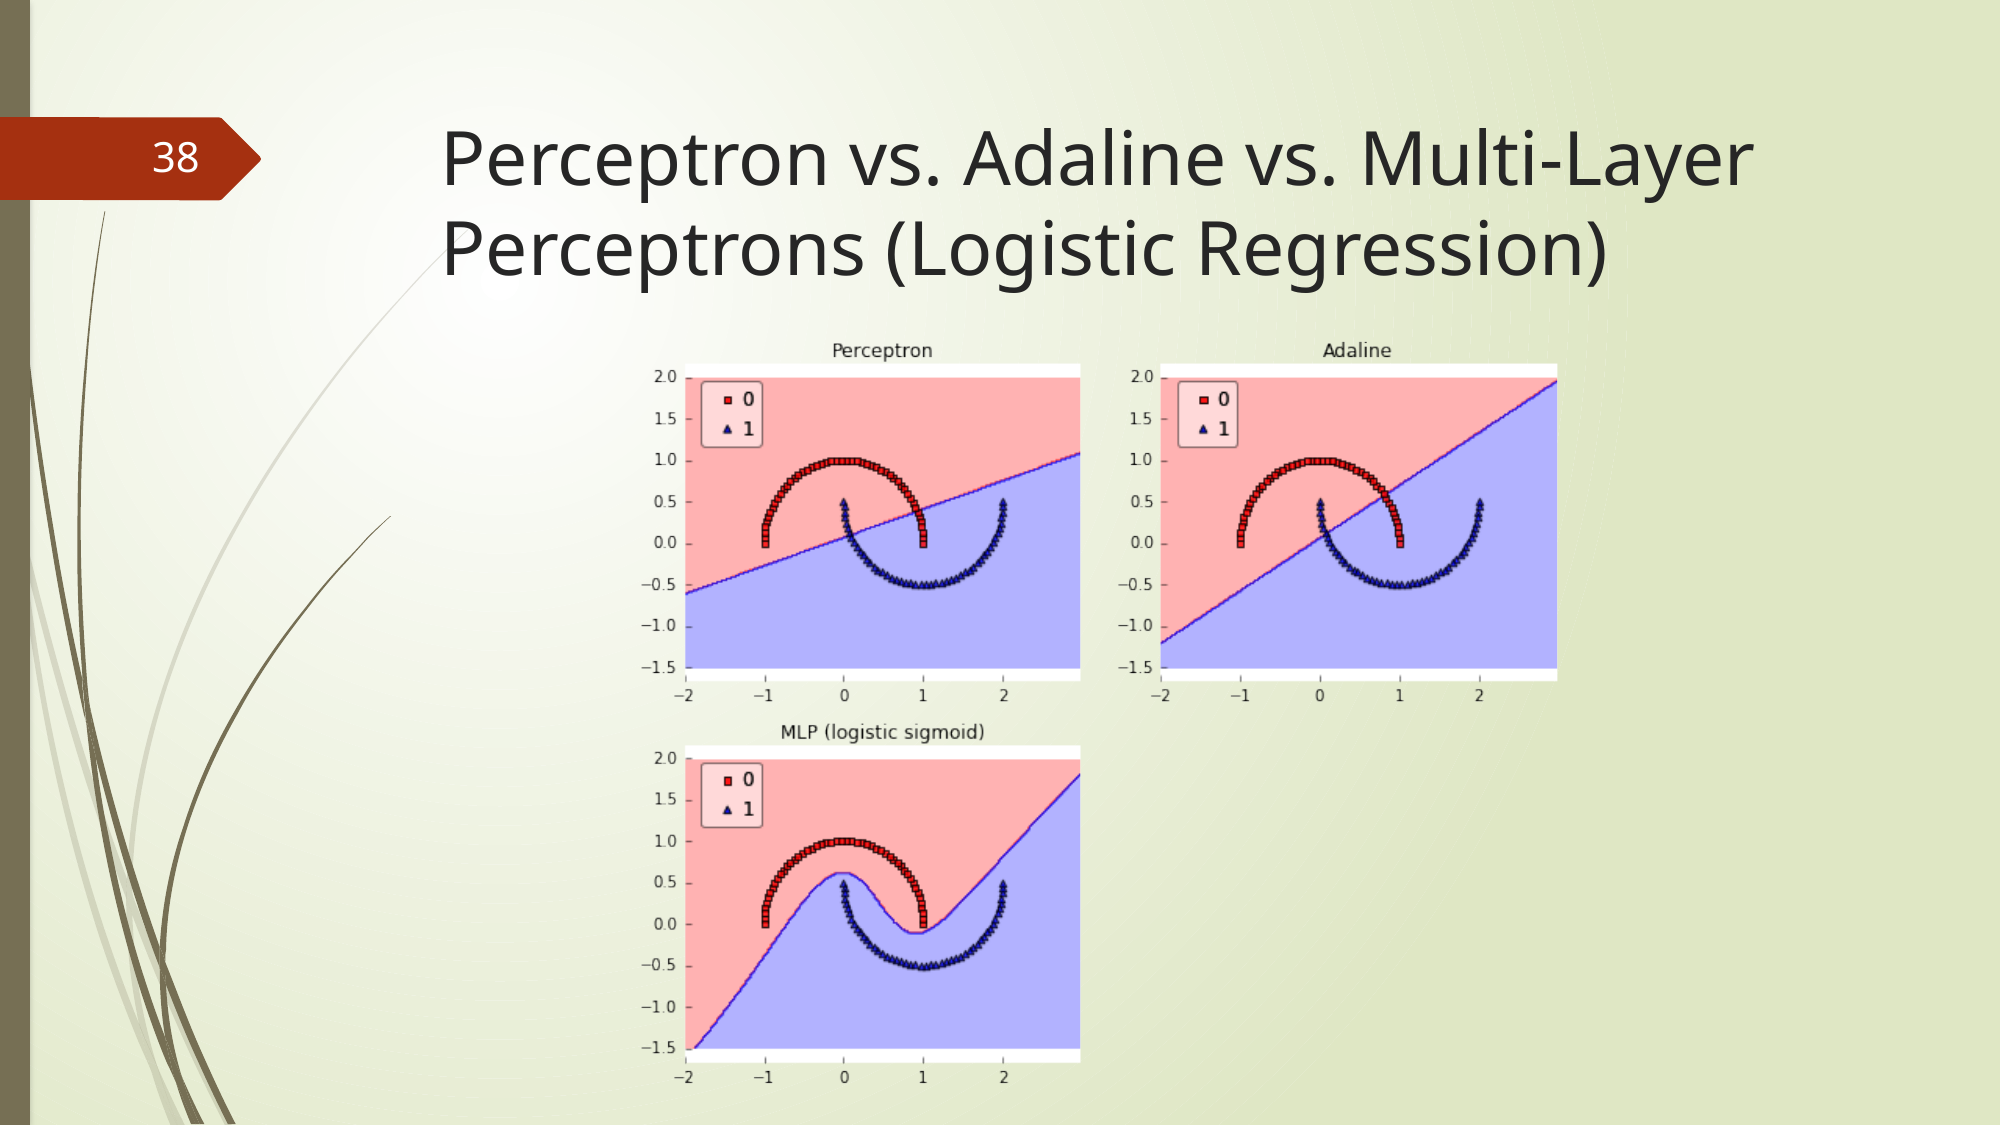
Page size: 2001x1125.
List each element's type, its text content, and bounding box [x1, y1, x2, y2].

picture [628, 331, 1567, 1097]
title Perceptron vs. Adaline vs. Multi-Layer Perceptrons (Logistic Regression) [425, 102, 1888, 313]
slide_number 38 [87, 129, 216, 190]
